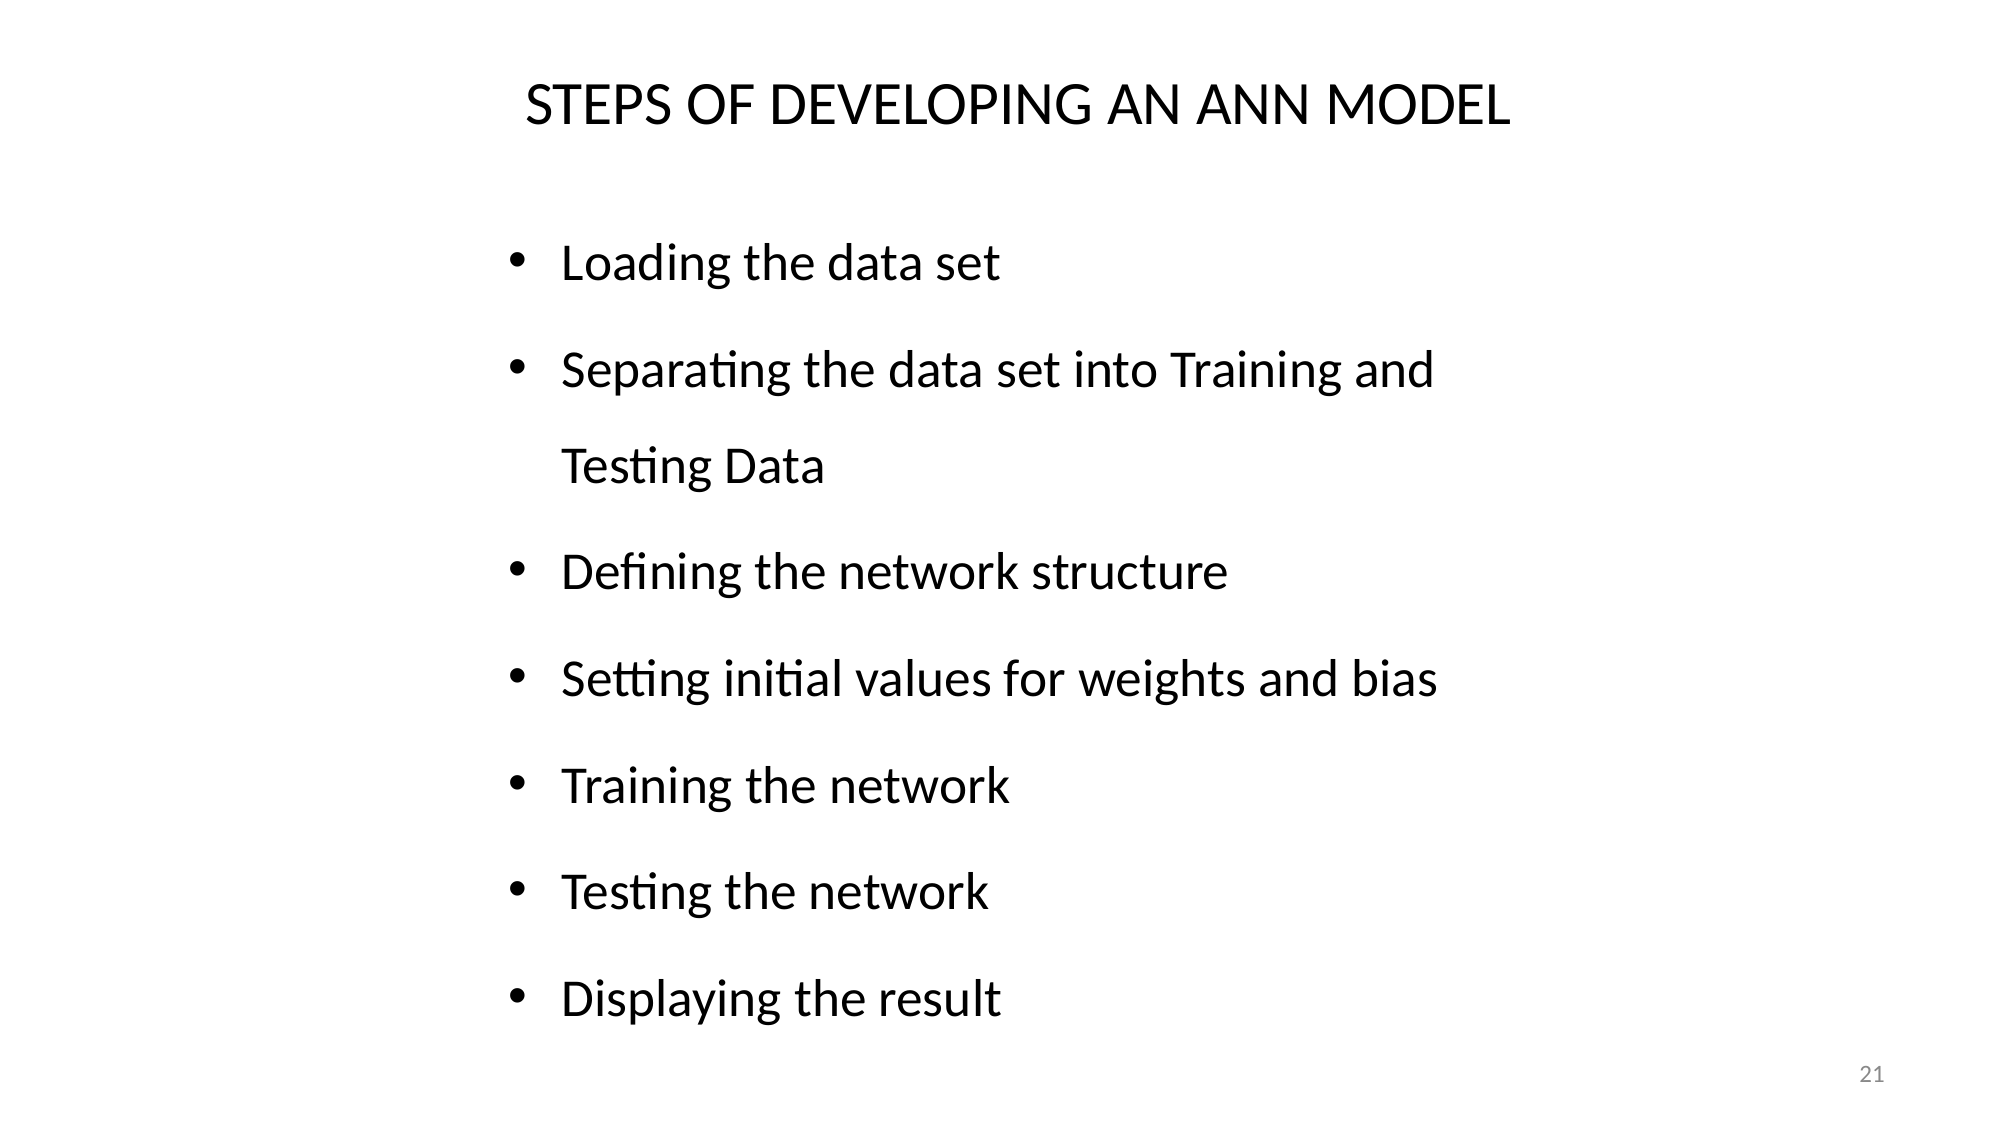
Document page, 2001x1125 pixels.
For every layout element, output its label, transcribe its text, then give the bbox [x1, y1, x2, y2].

slide_number 21 [1433, 1042, 1900, 1103]
title STEPS OF DEVELOPING AN ANN MODEL [493, 24, 1544, 175]
list Loading the data set Separating the data set into Training and Testing Data Defining the network structure Setting initial values for weights and bias Training the network Testing the network Displaying the result [493, 187, 1535, 1038]
